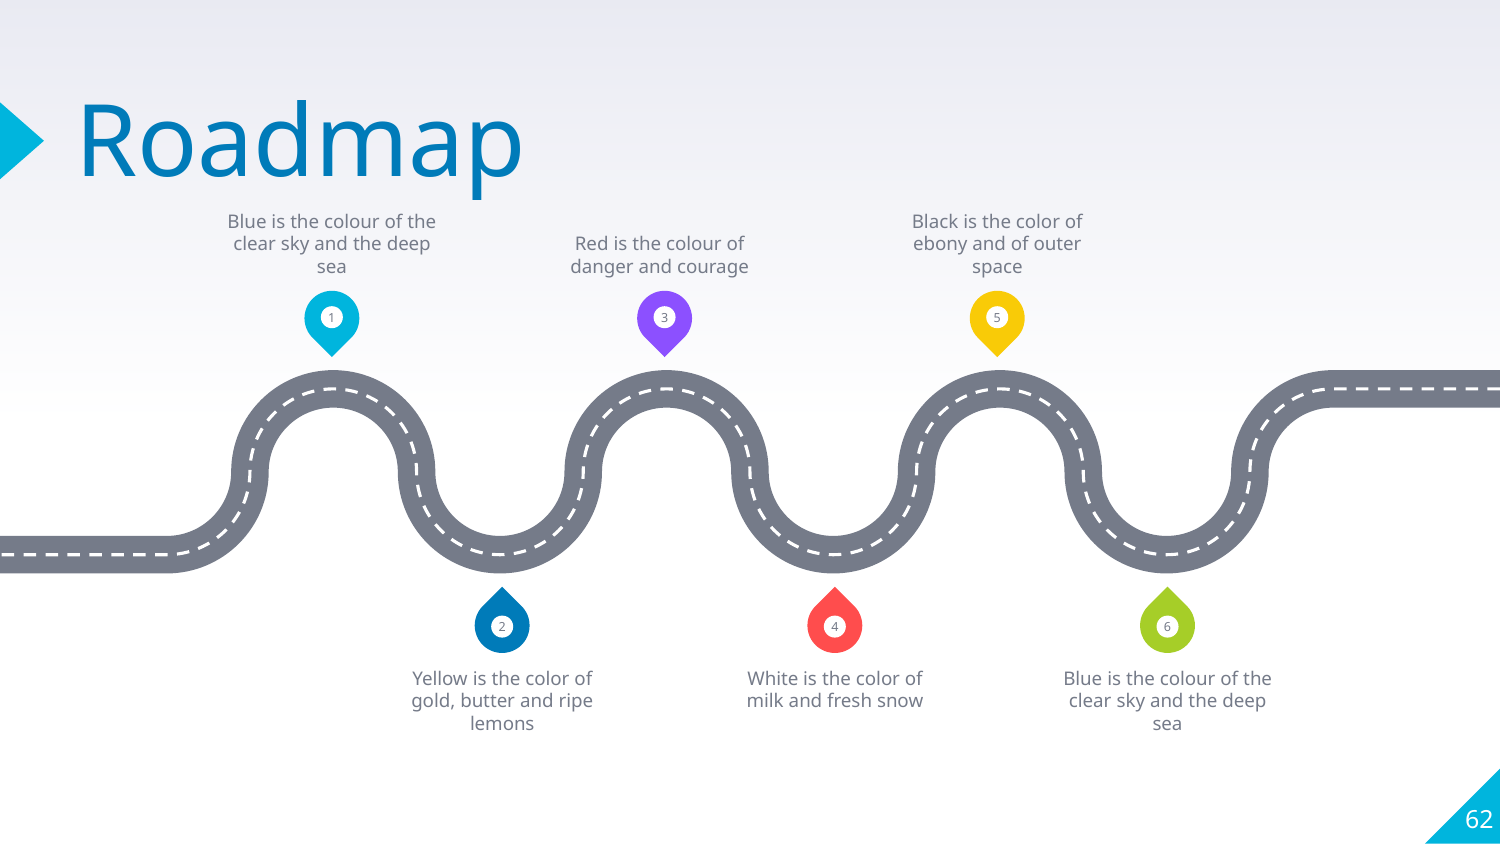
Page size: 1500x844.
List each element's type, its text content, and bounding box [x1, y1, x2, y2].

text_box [1128, 586, 1207, 665]
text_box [292, 279, 371, 358]
text_box [0, 388, 1500, 555]
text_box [463, 586, 542, 665]
text_box Red is the colour of danger and courage [553, 189, 765, 278]
slide_number 62 [1418, 760, 1494, 838]
text_box White is the color of milk and fresh snow [729, 666, 941, 755]
text_box Yellow is the color of gold, butter and ripe lemons [396, 666, 608, 755]
text_box Black is the color of ebony and of outer space [891, 189, 1103, 278]
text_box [795, 586, 874, 665]
text_box Blue is the colour of the clear sky and the deep sea [226, 189, 438, 278]
text_box Blue is the colour of the clear sky and the deep sea [1062, 666, 1273, 755]
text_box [625, 279, 704, 358]
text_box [958, 279, 1037, 358]
title Roadmap [75, 99, 1001, 277]
